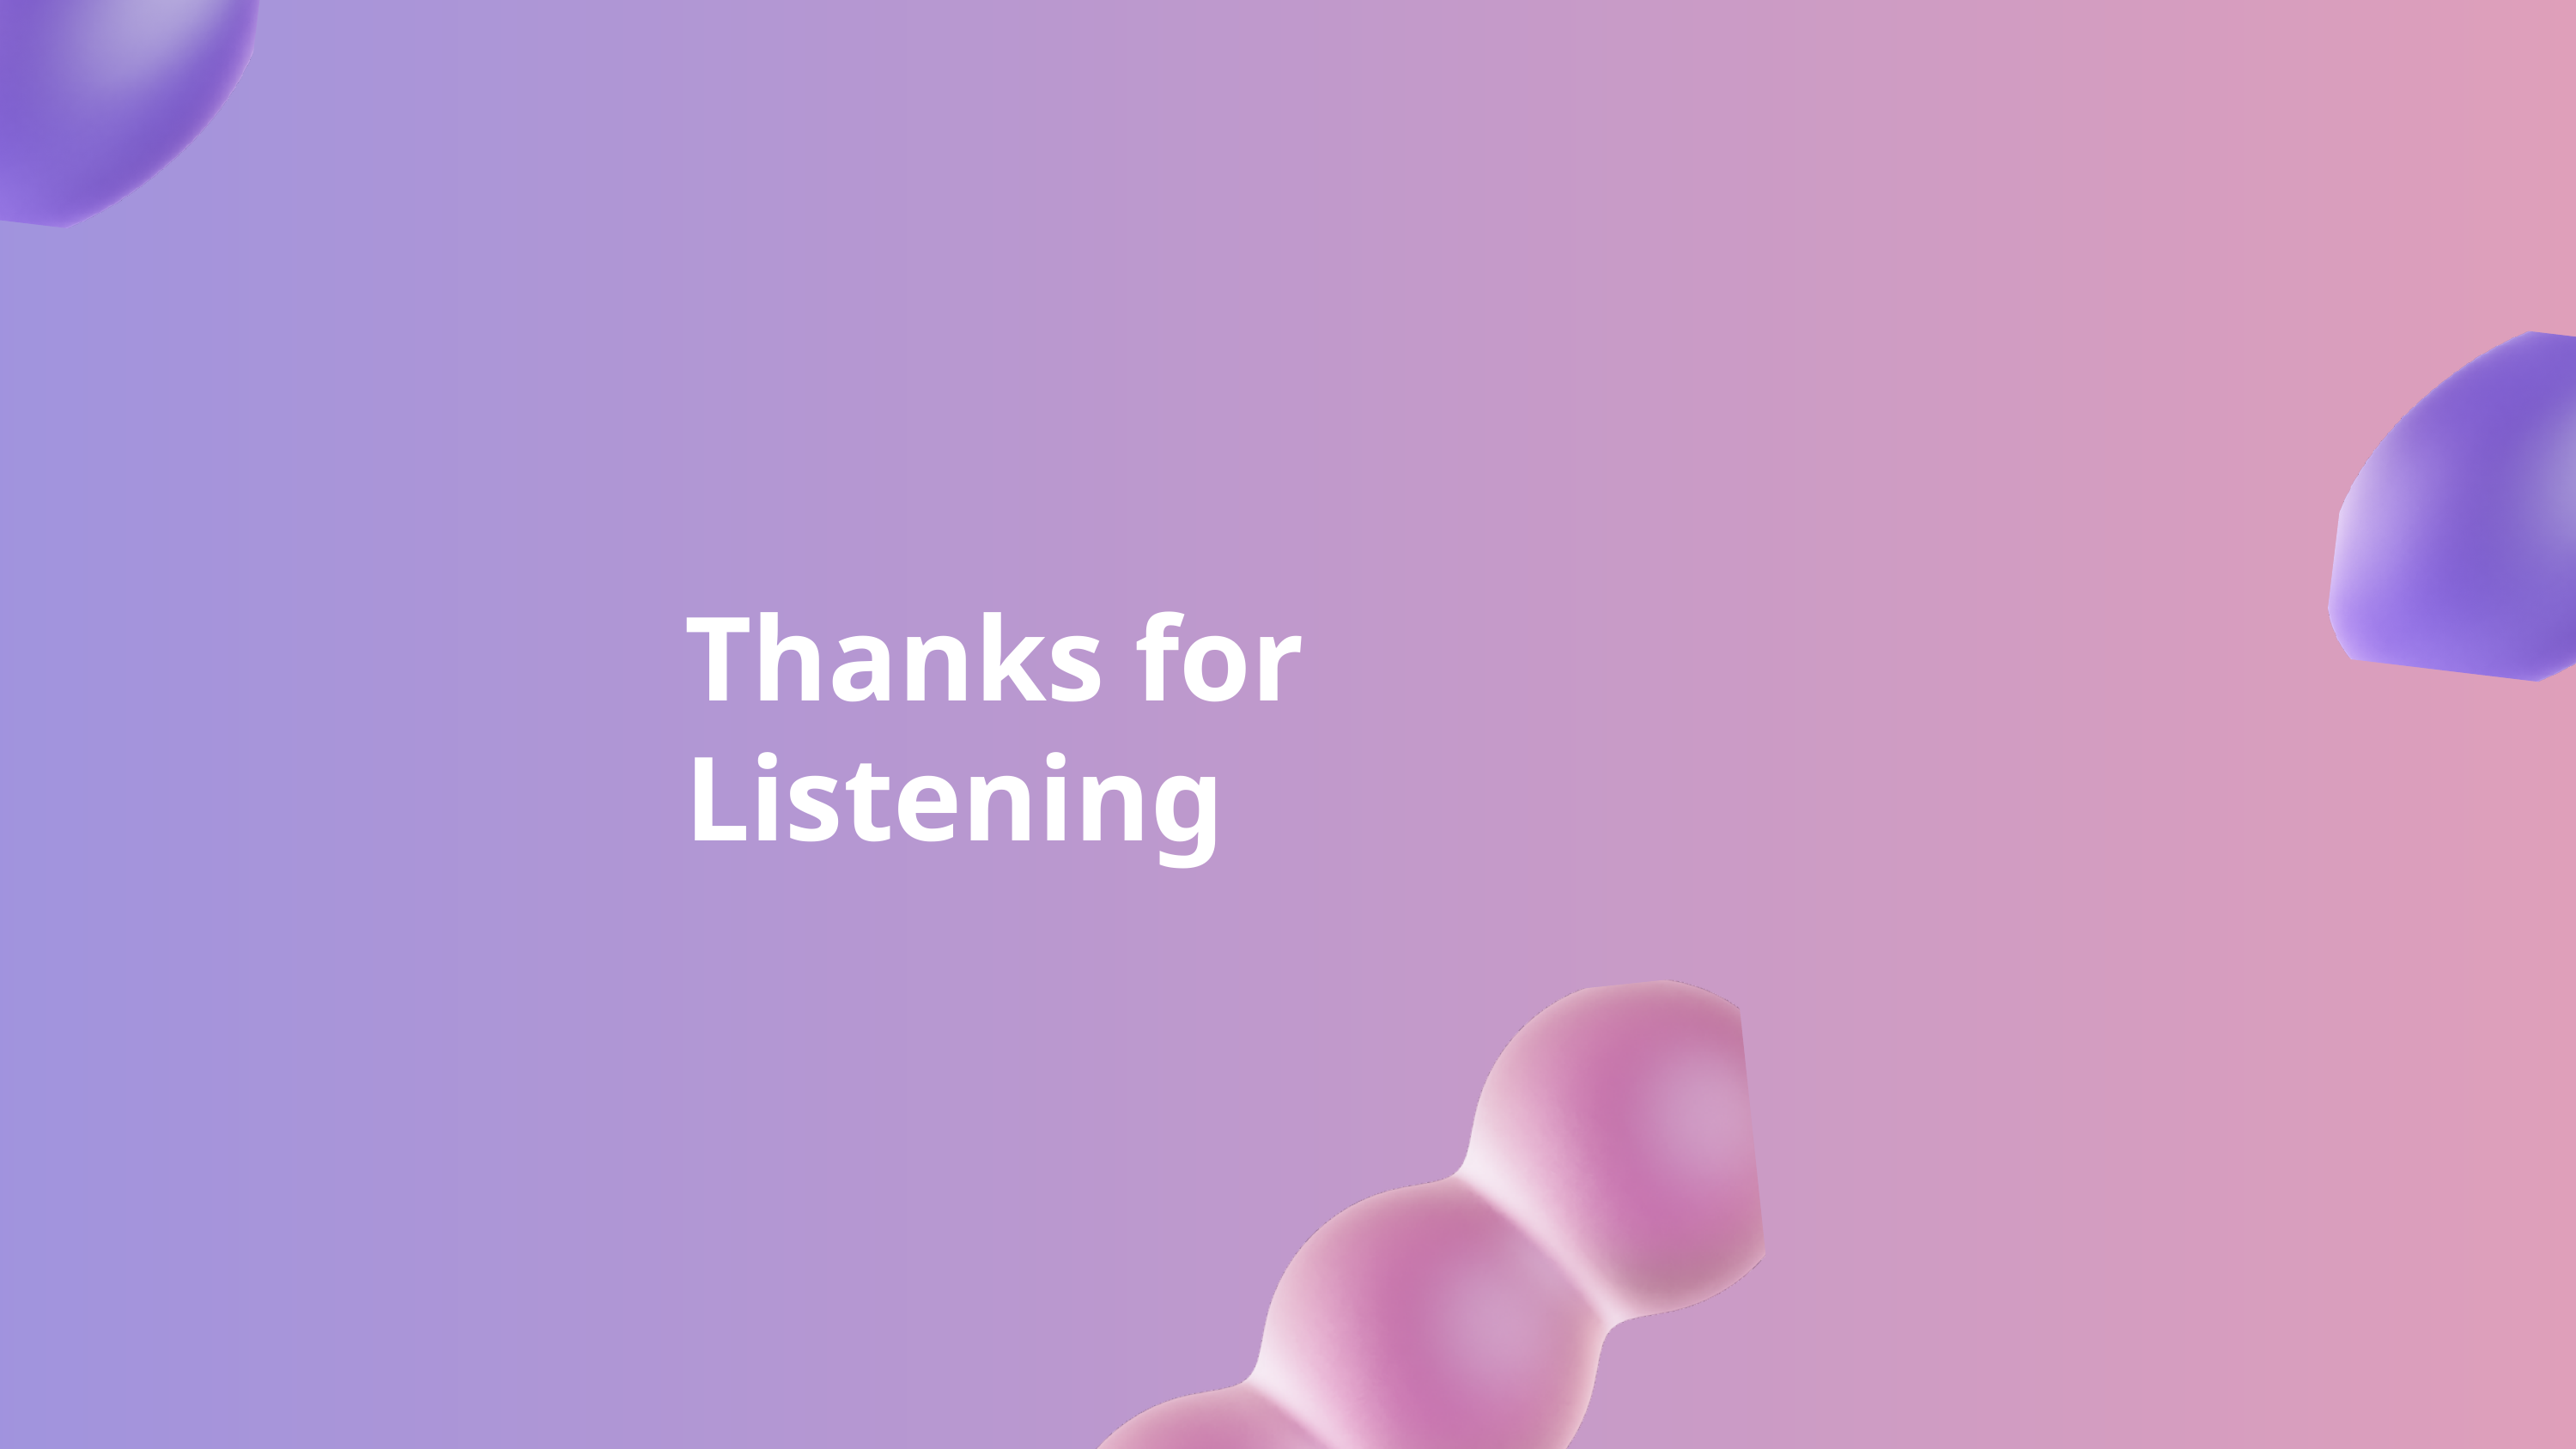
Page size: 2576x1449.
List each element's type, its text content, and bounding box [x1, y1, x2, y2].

text_box [0, 0, 260, 248]
text_box Thanks for Listening [684, 585, 1844, 864]
text_box [0, 0, 2576, 1449]
text_box [1052, 972, 1787, 1449]
text_box [2322, 311, 2576, 687]
